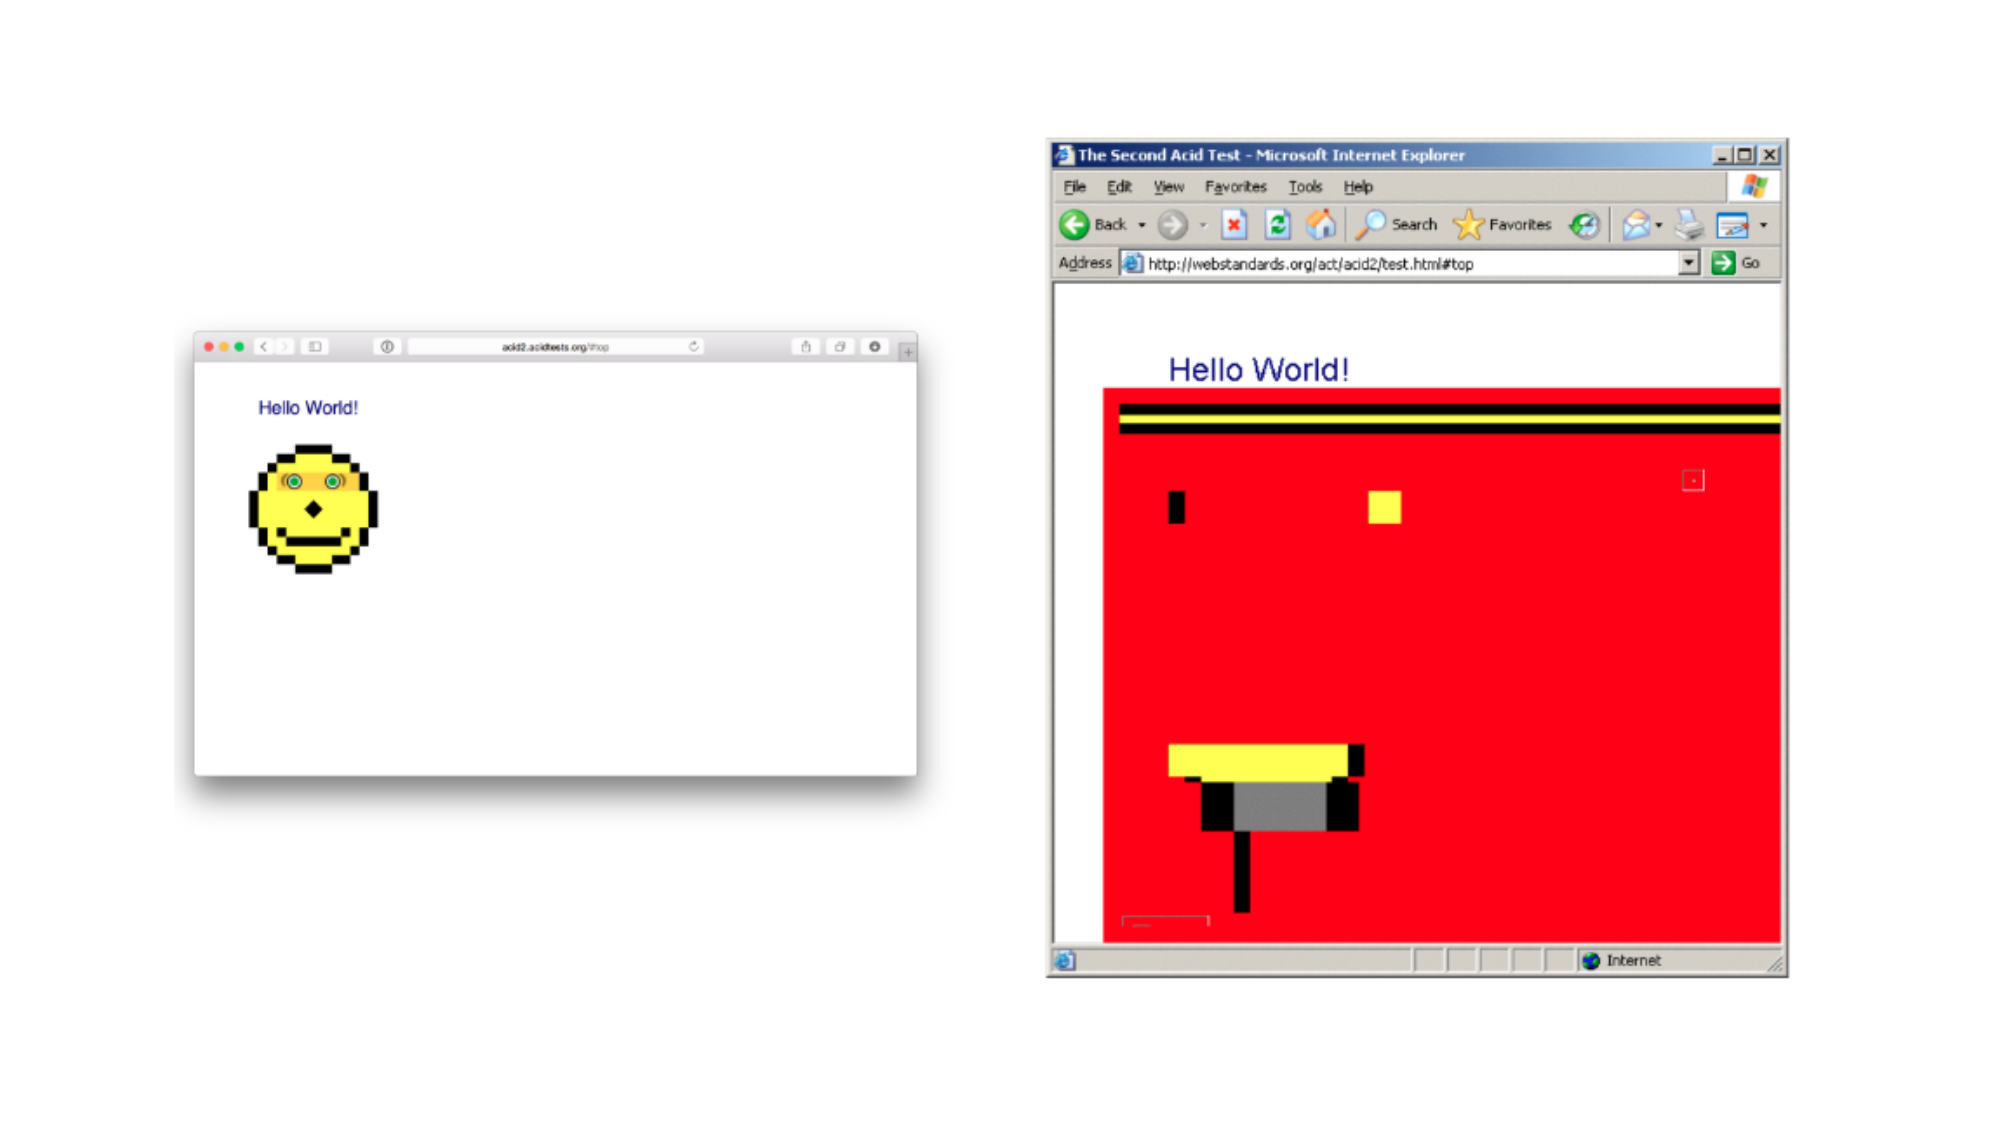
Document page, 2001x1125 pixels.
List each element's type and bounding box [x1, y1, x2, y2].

picture [174, 117, 1825, 1008]
